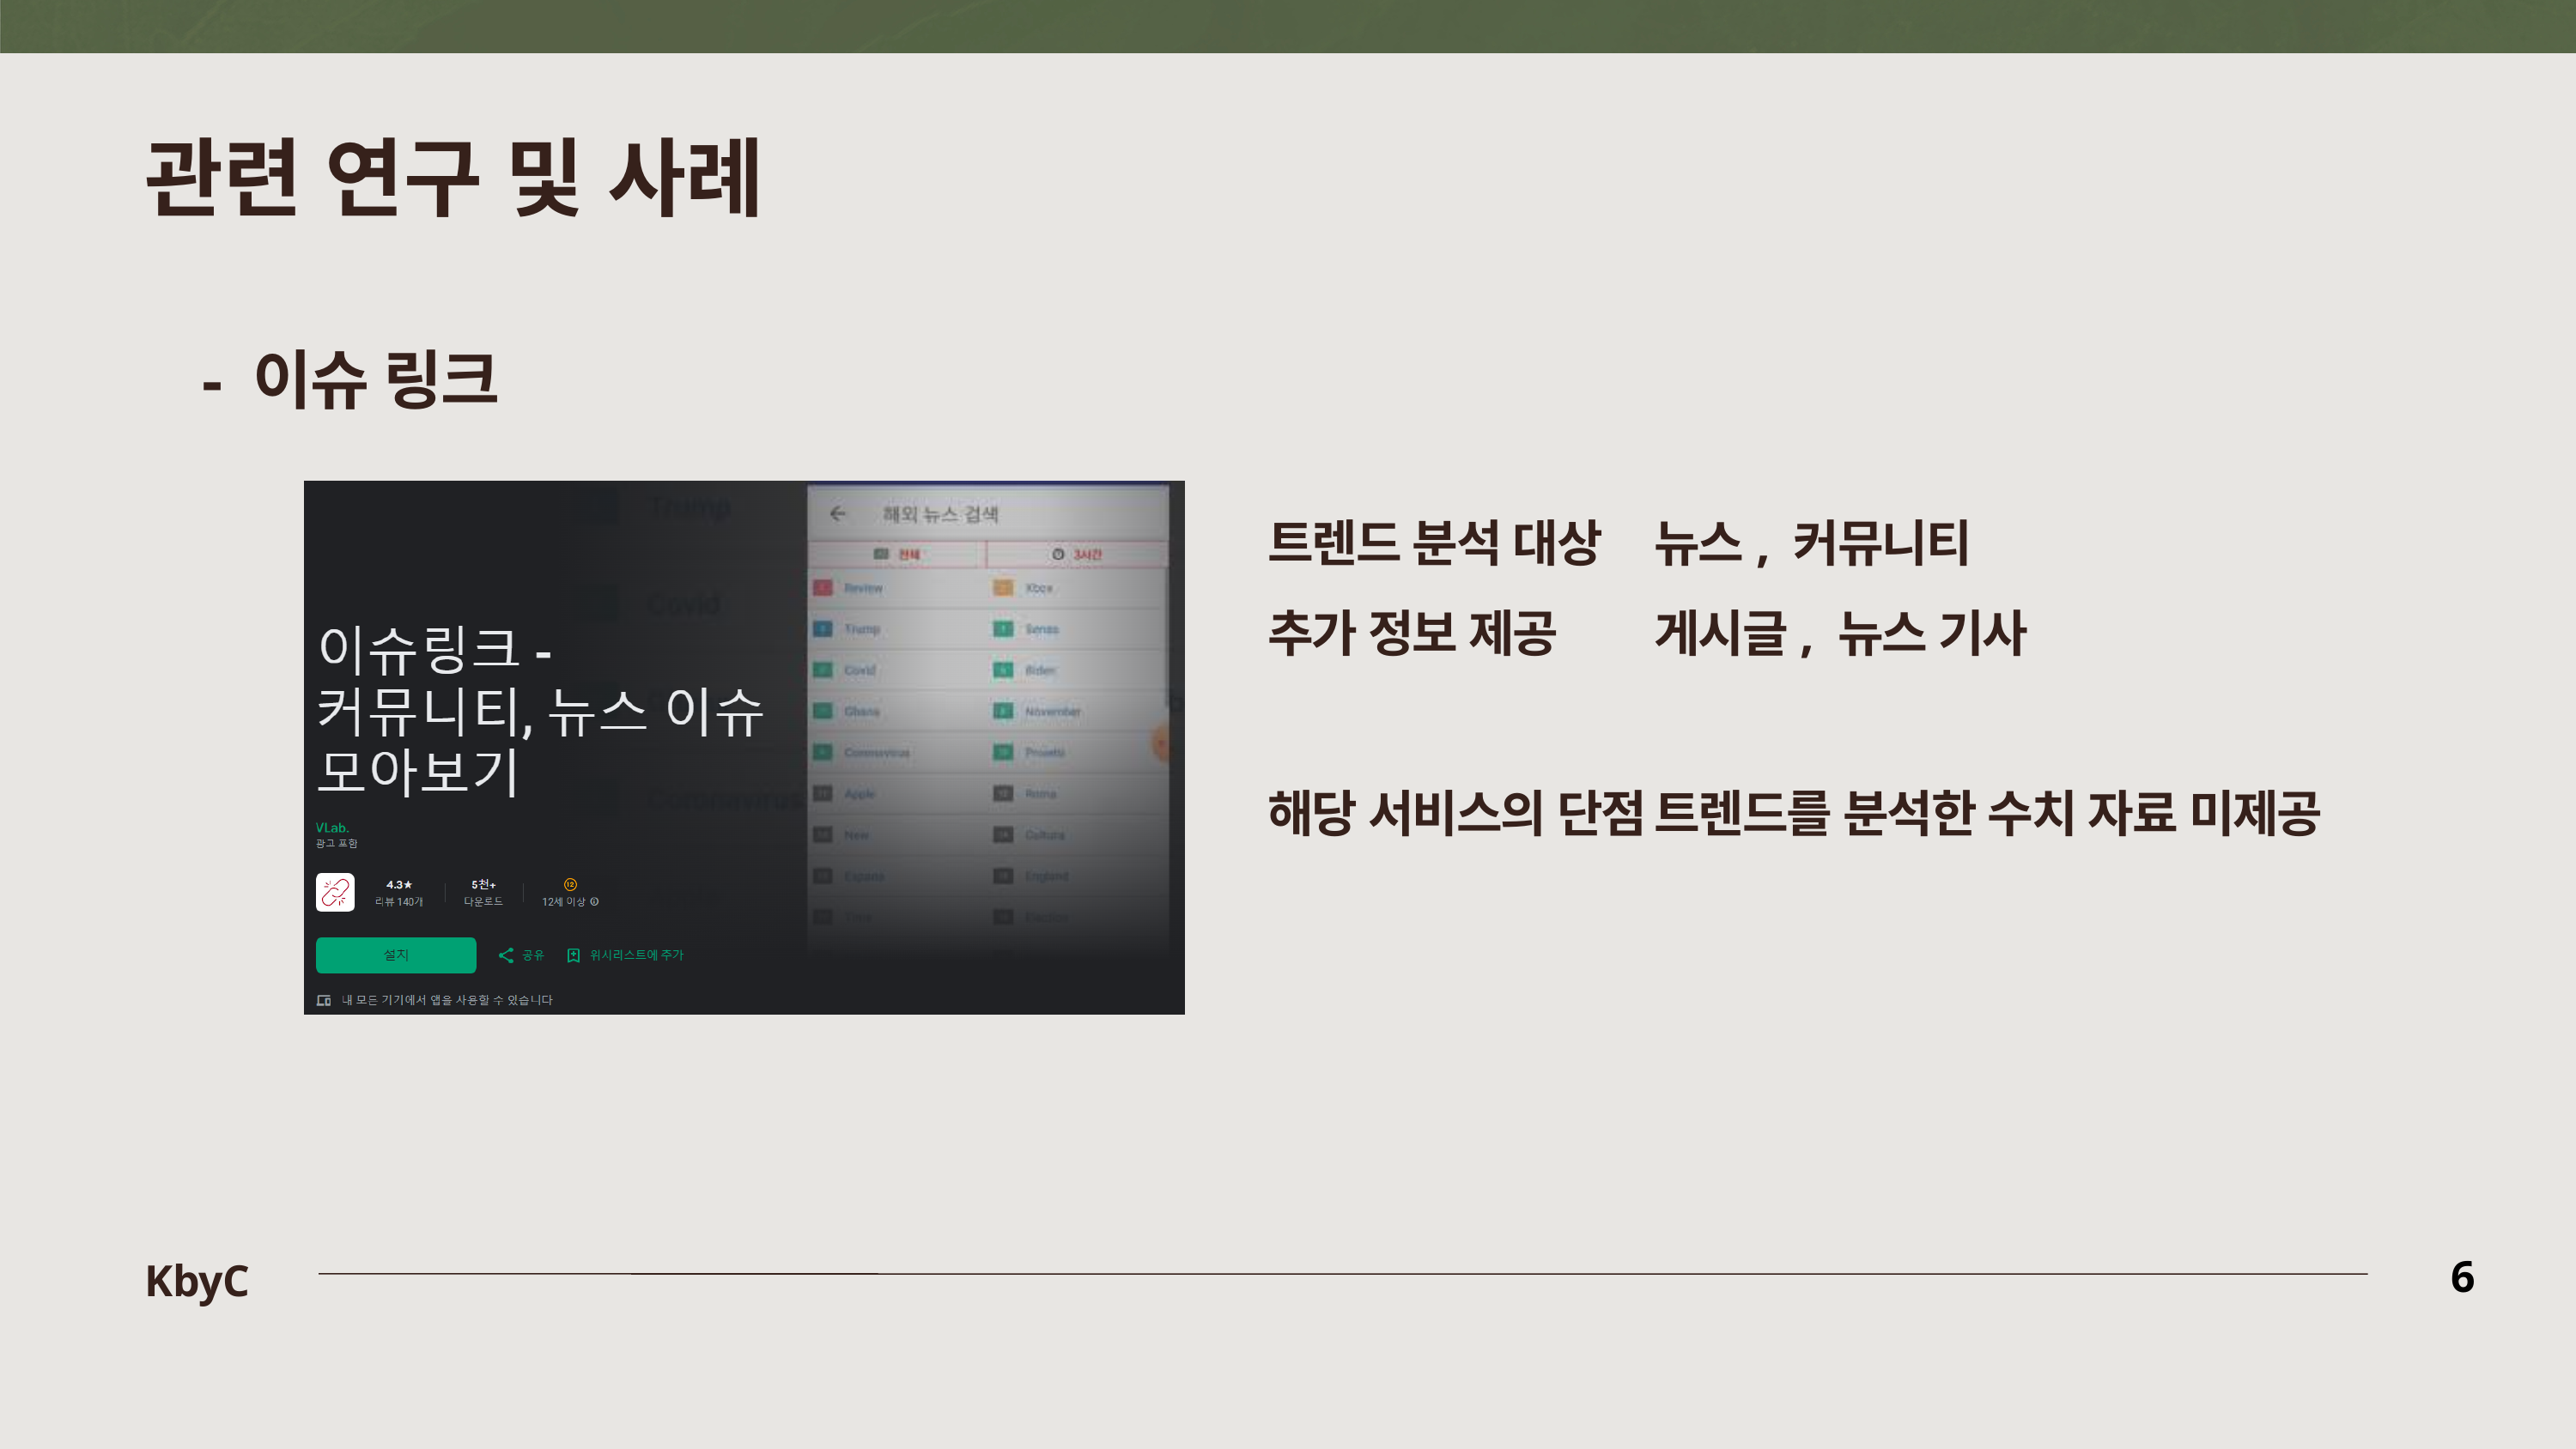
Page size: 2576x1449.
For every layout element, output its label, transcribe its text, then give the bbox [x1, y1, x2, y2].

text_box 관련 연구 및 사례 [144, 167, 1091, 227]
text_box KbyC [144, 1245, 504, 1306]
picture [304, 481, 1185, 1015]
text_box 6 [2385, 1248, 2476, 1301]
text_box 트렌드 분석 대상 뉴스, 커뮤니티 추가 정보 제공 게시글, 뉴스 기사 해당 서비스의 단점 트렌드를 분석한 수치 자료 미제공 [1267, 481, 2389, 842]
text_box - 이슈 링크 [202, 326, 2447, 417]
text_box [0, 0, 2576, 53]
